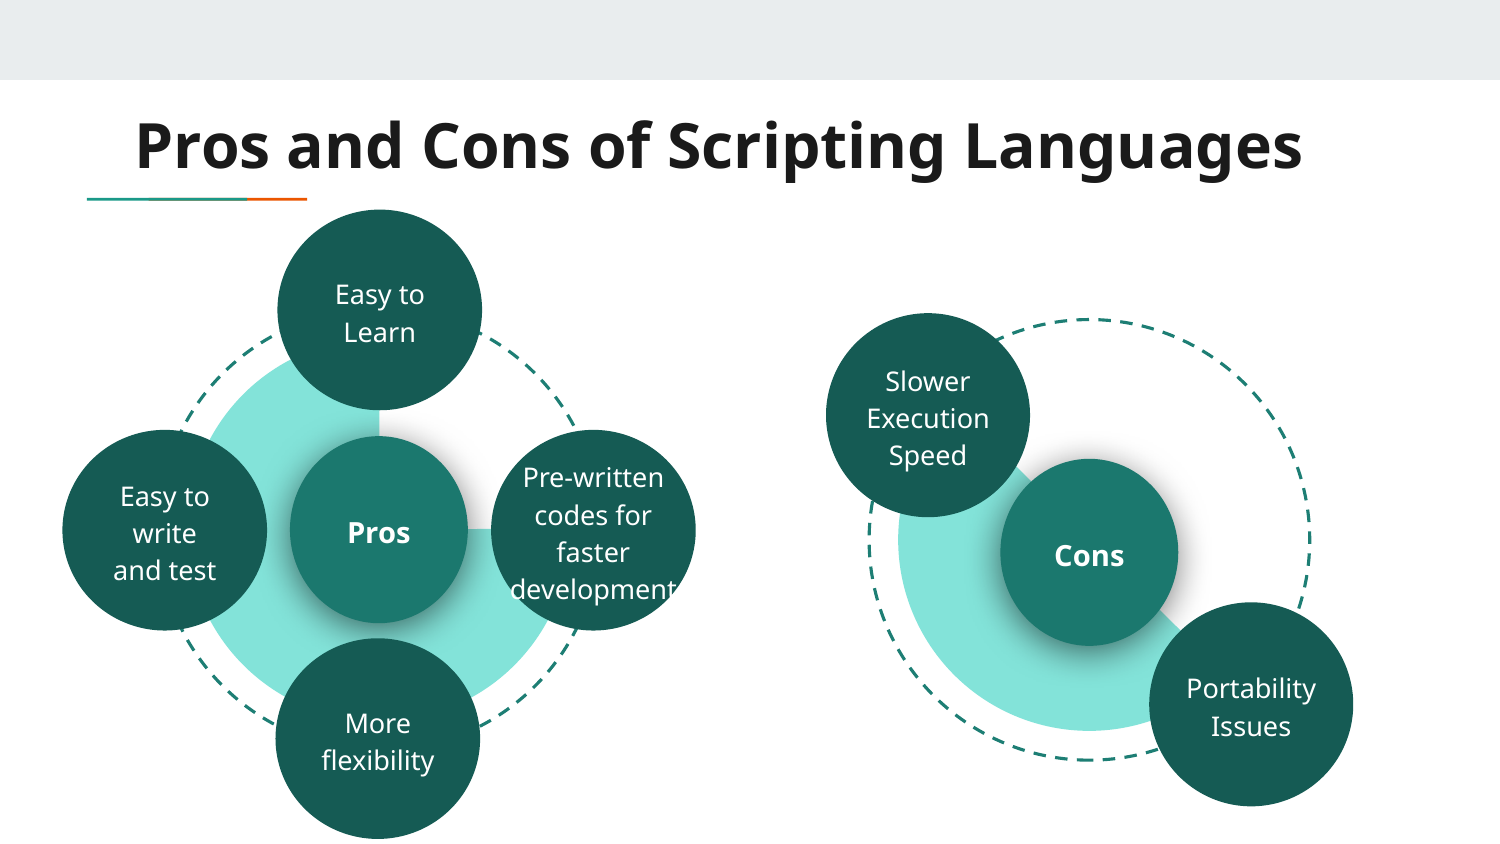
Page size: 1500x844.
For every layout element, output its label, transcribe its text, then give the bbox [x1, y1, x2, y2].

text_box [289, 435, 469, 624]
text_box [825, 312, 1031, 518]
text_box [490, 429, 696, 631]
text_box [1000, 458, 1179, 647]
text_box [157, 308, 601, 751]
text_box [1148, 602, 1354, 807]
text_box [868, 526, 1143, 761]
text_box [275, 638, 481, 840]
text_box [277, 209, 483, 411]
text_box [62, 429, 268, 631]
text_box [1035, 319, 1310, 600]
title Pros and Cons of Scripting Languages [119, 91, 1381, 180]
